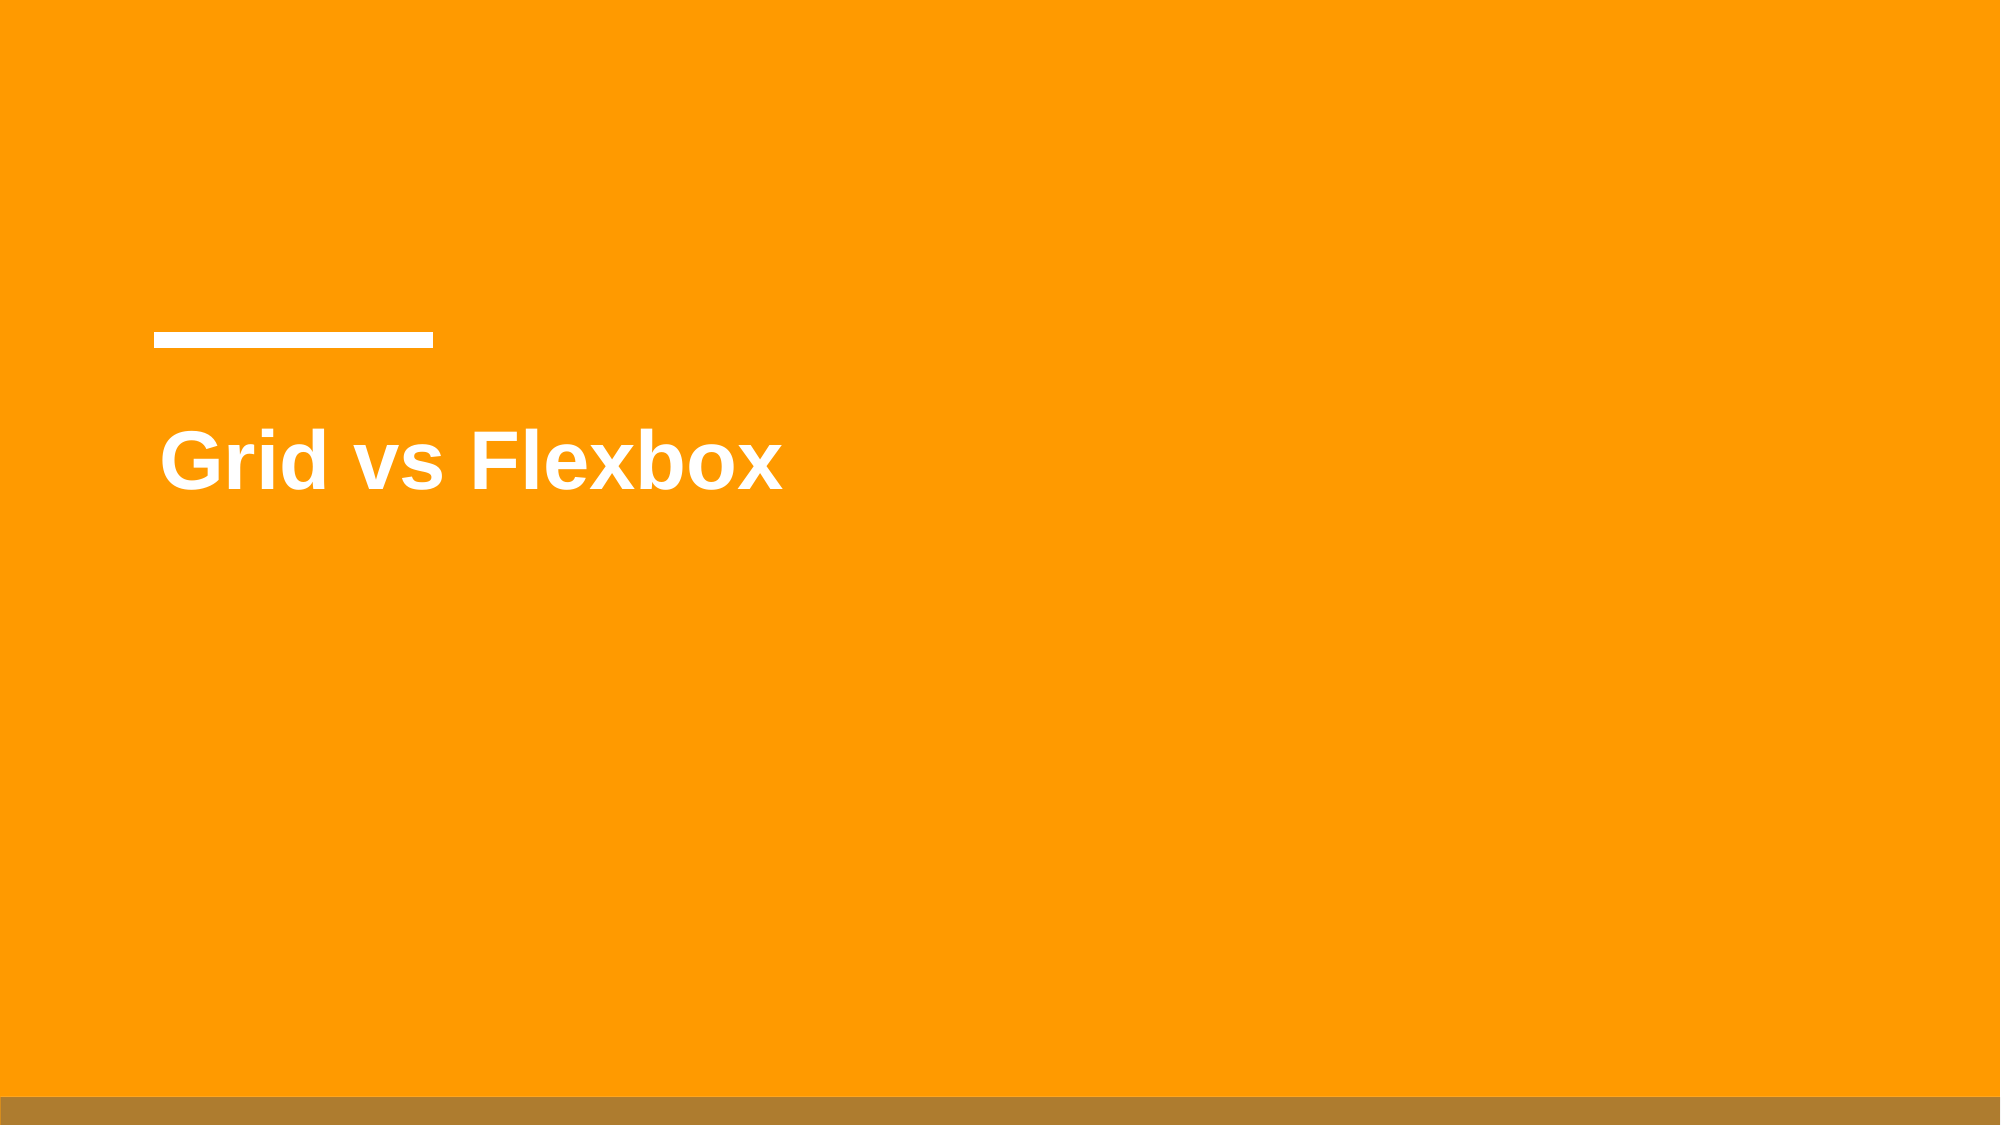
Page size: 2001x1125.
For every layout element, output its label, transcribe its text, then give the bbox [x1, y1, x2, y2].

title Grid vs Flexbox [144, 391, 1888, 534]
picture [0, 1080, 2001, 1125]
